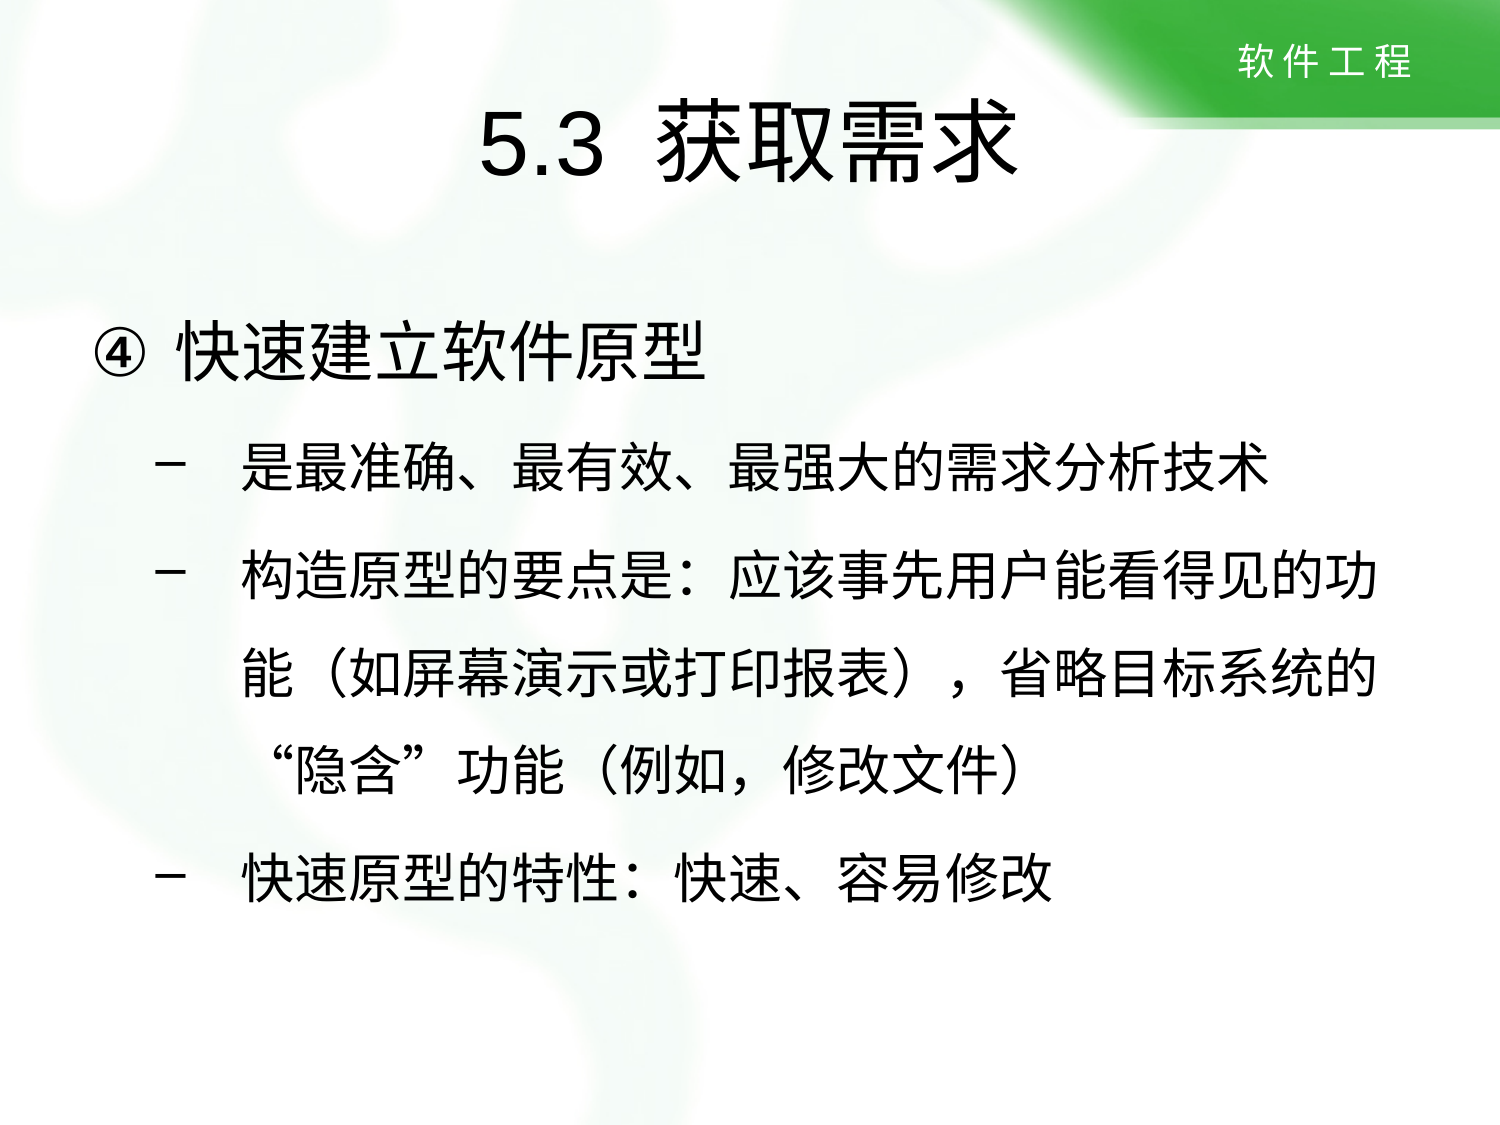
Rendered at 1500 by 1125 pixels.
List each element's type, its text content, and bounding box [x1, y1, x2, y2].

picture [0, 0, 1500, 1125]
list 快速建立软件原型 是最准确、最有效、最强大的需求分析技术 构造原型的要点是：应该事先用户能看得见的功能（如屏幕演示或打印报表），省略目标系统的“隐含”功能（例如，修改文件） 快速原型的特性：快速、容易修改 [75, 262, 1425, 1005]
title 5.3 获取需求 [75, 45, 1425, 233]
